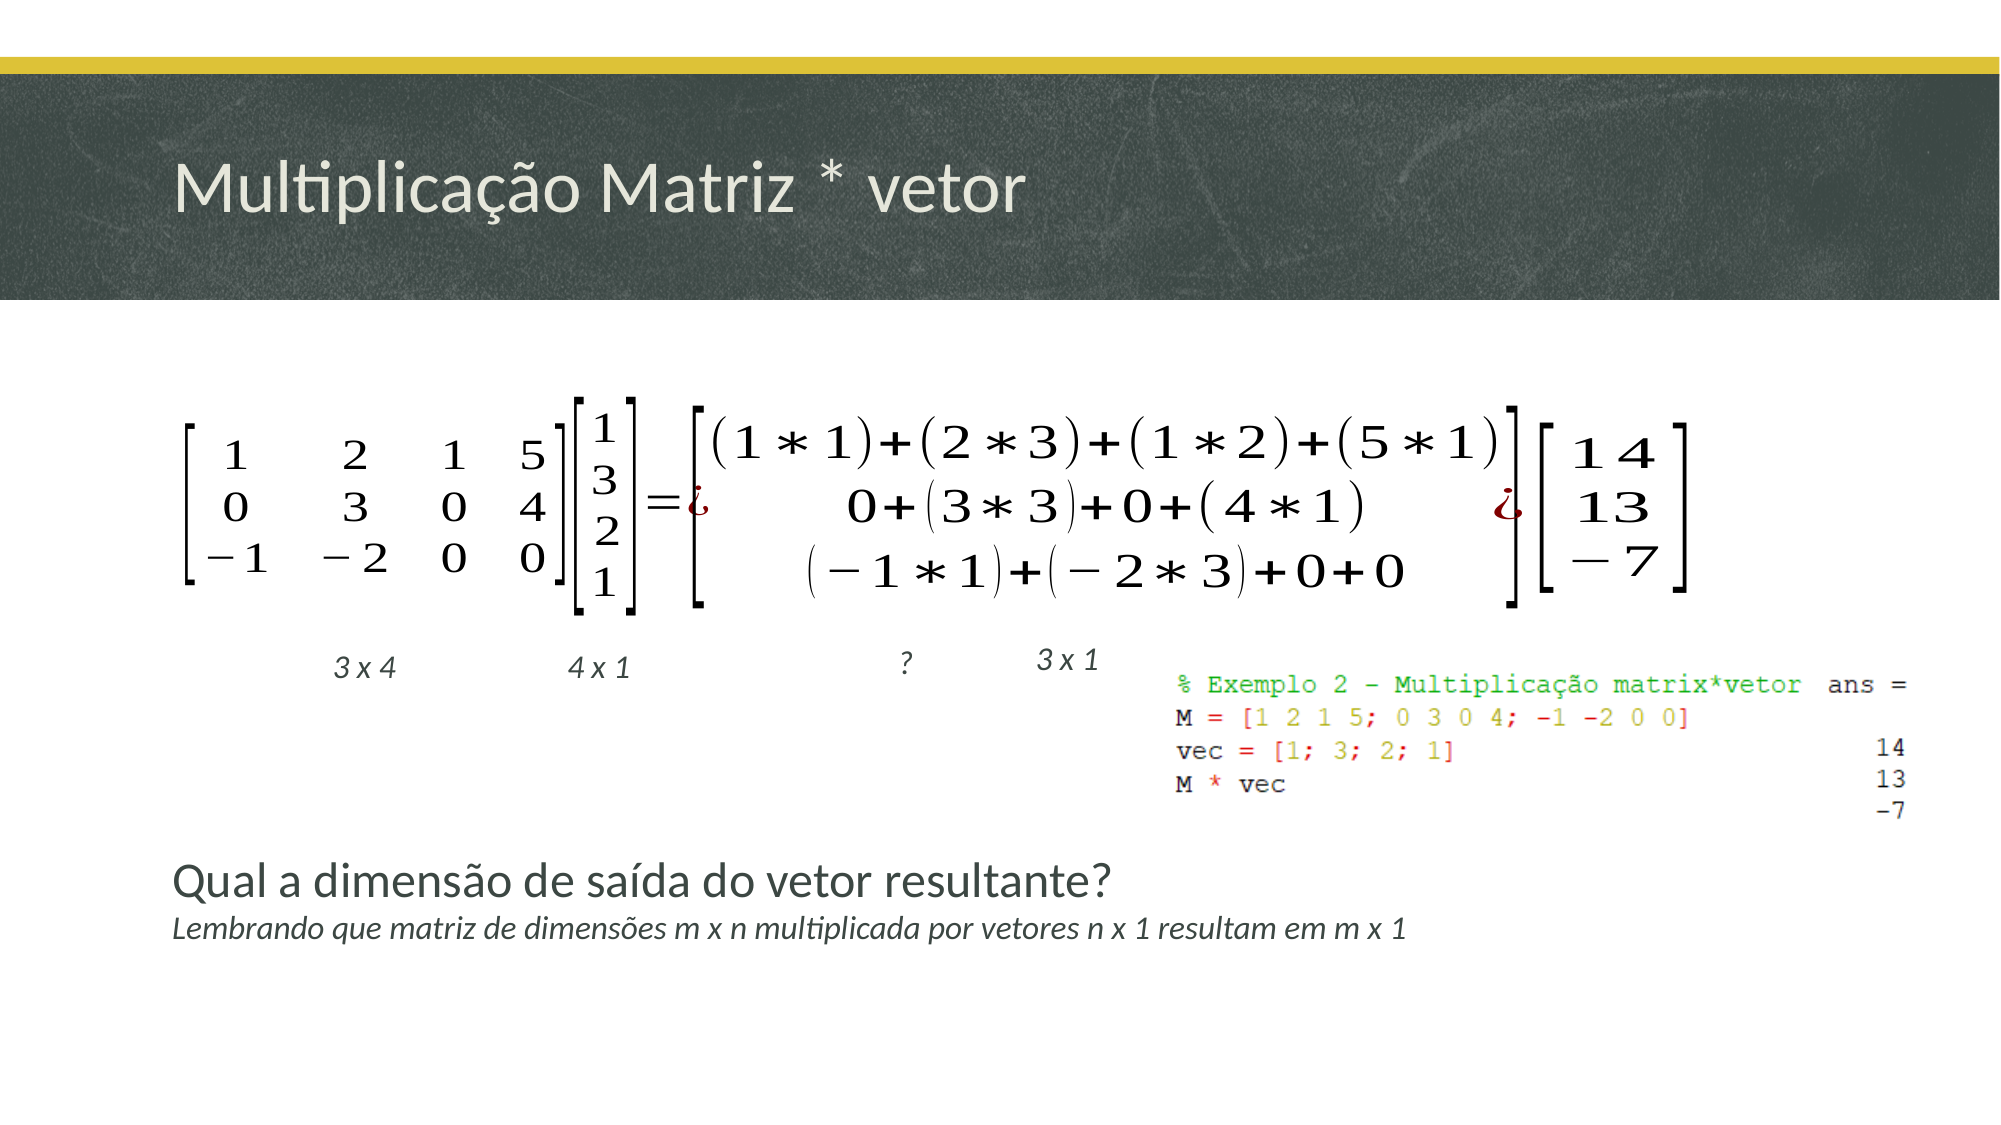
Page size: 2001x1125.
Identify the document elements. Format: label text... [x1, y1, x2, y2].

text_box 3 x 1 [1020, 627, 1131, 691]
picture [1828, 674, 1937, 827]
text_box 3 x 4 [317, 635, 429, 699]
picture [0, 74, 2000, 300]
text_box Qual a dimensão de saída do vetor resultante? Lembrando que matriz de dimensões m x n multiplicada por vetores n x 1 resultam em m x 1 [157, 826, 1900, 973]
text_box Multiplicação Matriz * vetor [157, 75, 1737, 299]
picture [1175, 669, 1807, 805]
text_box 4 x 1 [552, 635, 663, 699]
text_box ? [882, 632, 947, 695]
